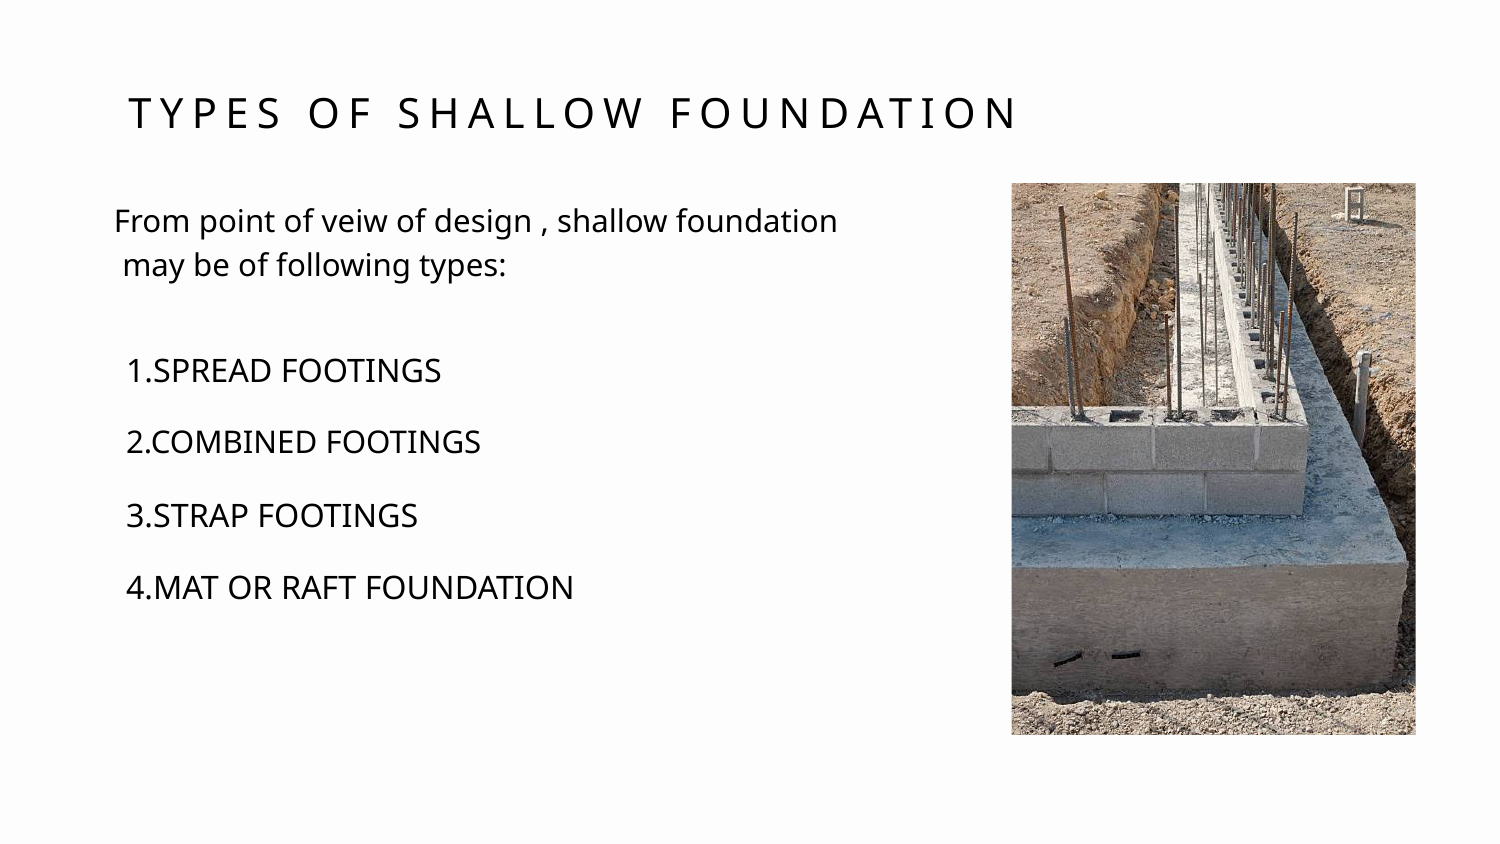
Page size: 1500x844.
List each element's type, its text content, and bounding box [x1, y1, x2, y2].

text_box 2.COMBINED FOOTINGS [126, 416, 519, 461]
text_box 3.STRAP FOOTINGS [126, 488, 562, 534]
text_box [1011, 183, 1416, 736]
text_box 4.MAT OR RAFT FOUNDATION [126, 560, 689, 606]
text_box TYPES OF SHALLOW FOUNDATION [90, 78, 1240, 138]
text_box From point of veiw of design , shallow foundation may be of following types: [113, 195, 865, 283]
text_box 1.SPREAD FOOTINGS [126, 343, 562, 389]
